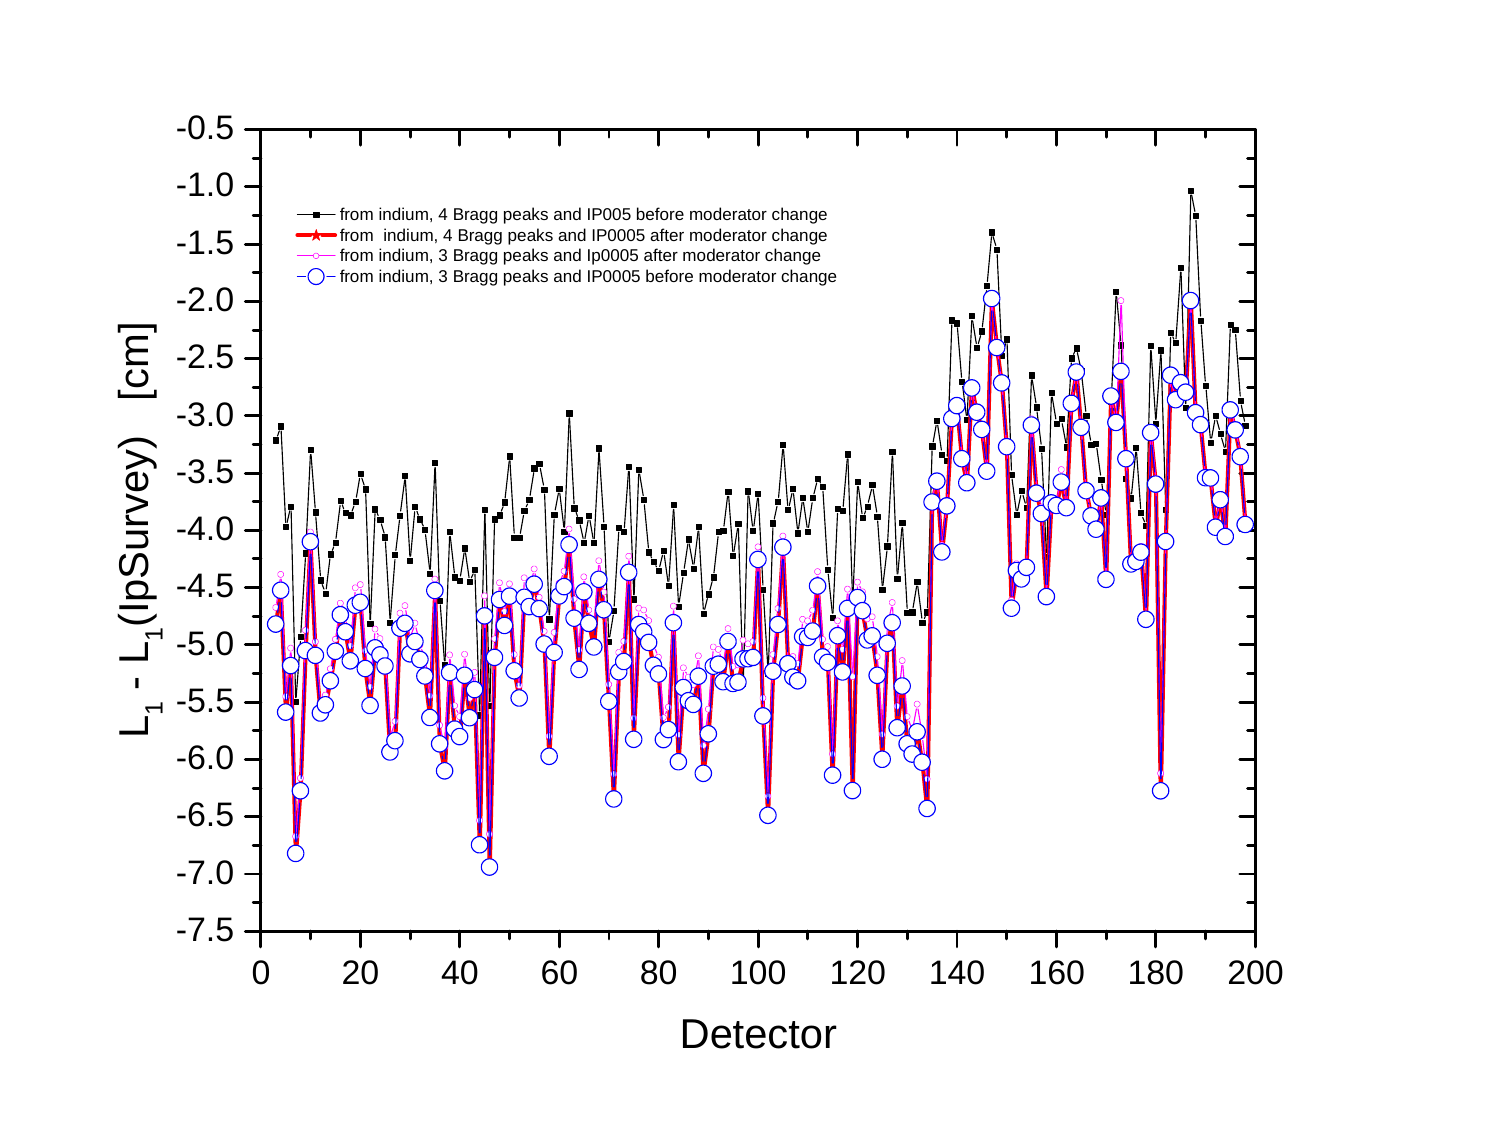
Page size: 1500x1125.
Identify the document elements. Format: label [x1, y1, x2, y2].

text_box [0, 0, 1463, 1120]
